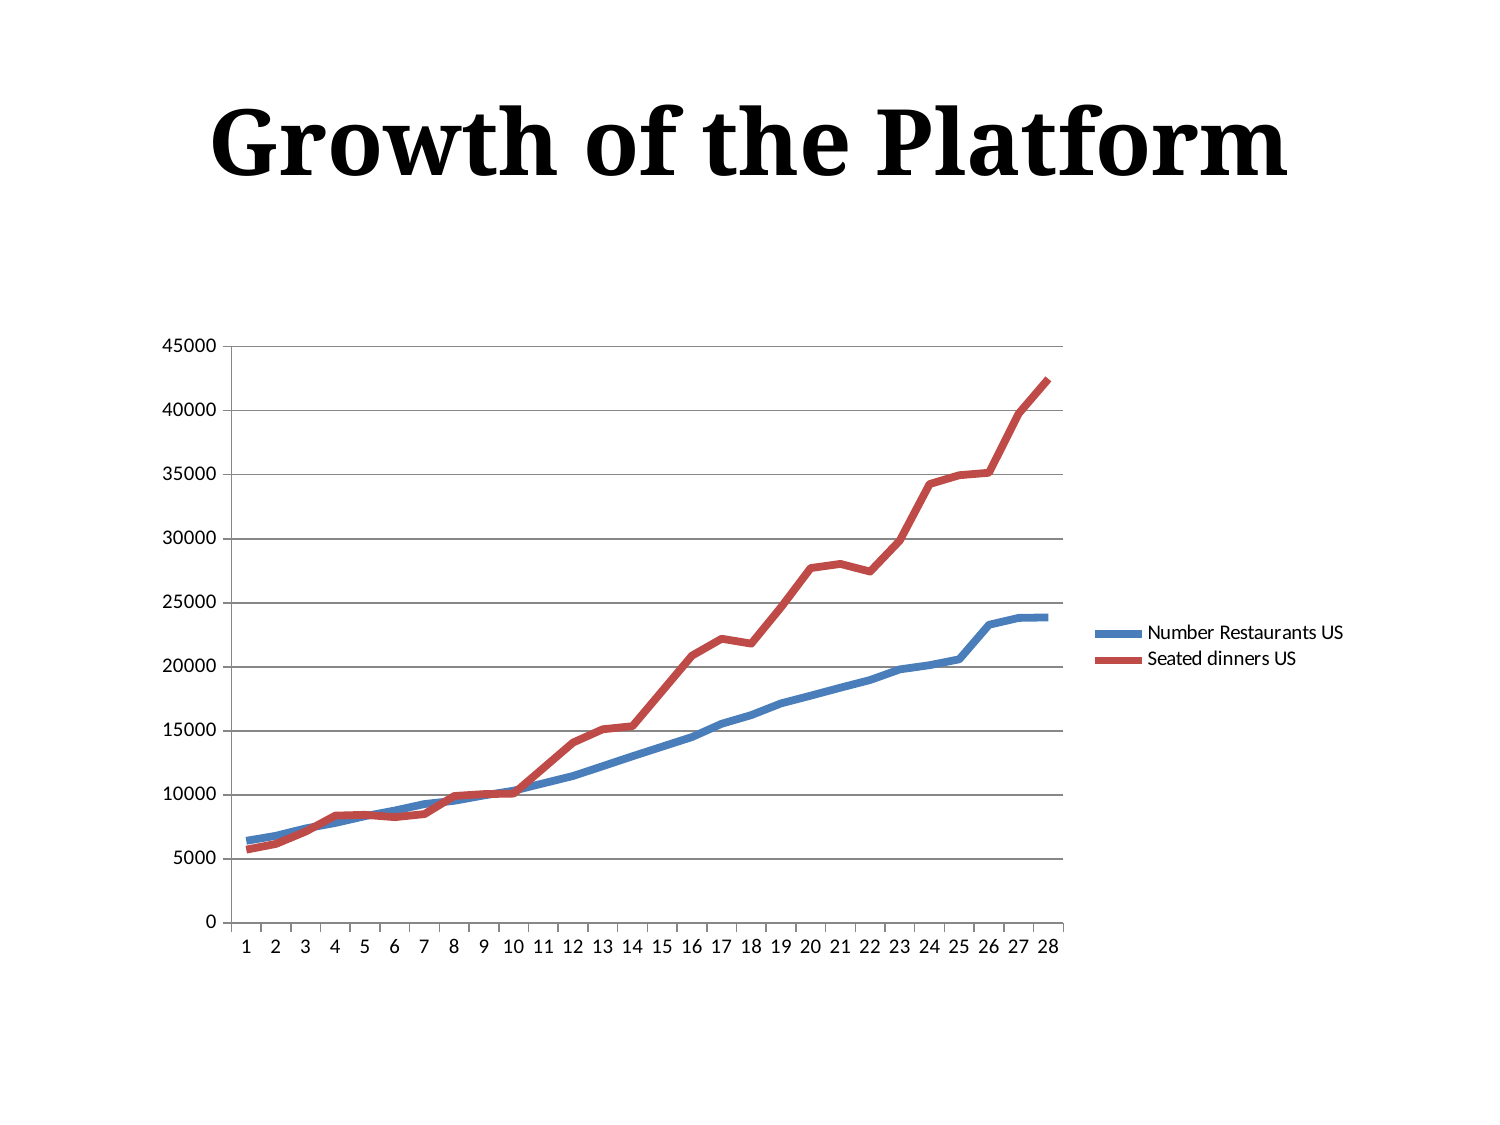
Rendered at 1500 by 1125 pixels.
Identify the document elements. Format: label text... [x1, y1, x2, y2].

chart [137, 323, 1363, 972]
title Growth of the Platform [75, 45, 1425, 233]
